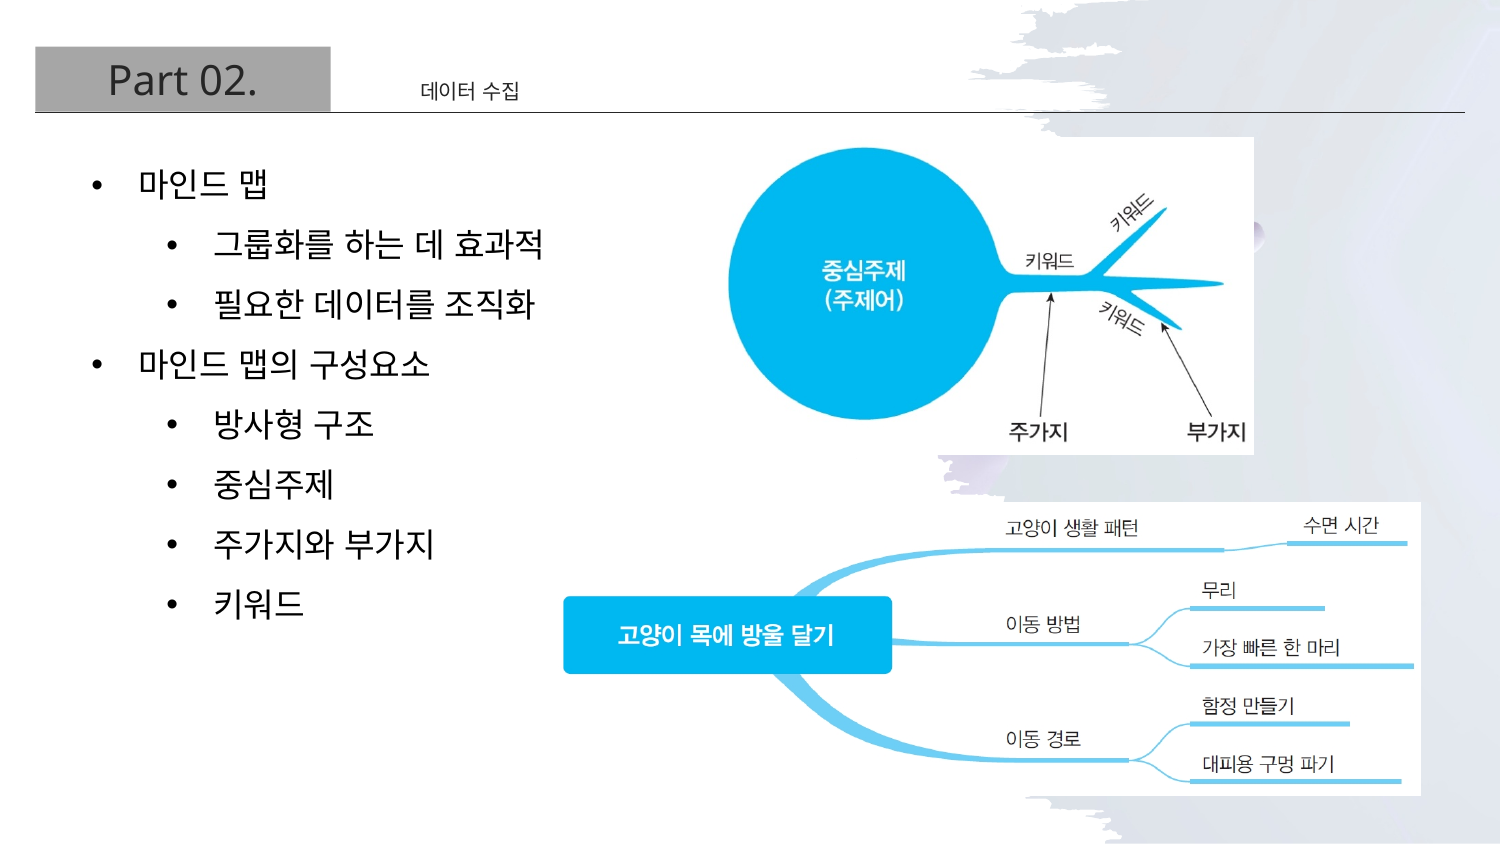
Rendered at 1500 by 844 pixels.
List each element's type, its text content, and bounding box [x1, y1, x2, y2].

picture [552, 0, 1500, 844]
text_box 데이터 수집 [316, 71, 625, 111]
text_box 마인드 맵 그룹화를 하는 데 효과적 필요한 데이터를 조직화 마인드 맵의 구성요소 방사형 구조 중심주제 주가지와 부가지 키워드 [76, 137, 850, 632]
text_box Part 02. [35, 46, 331, 111]
